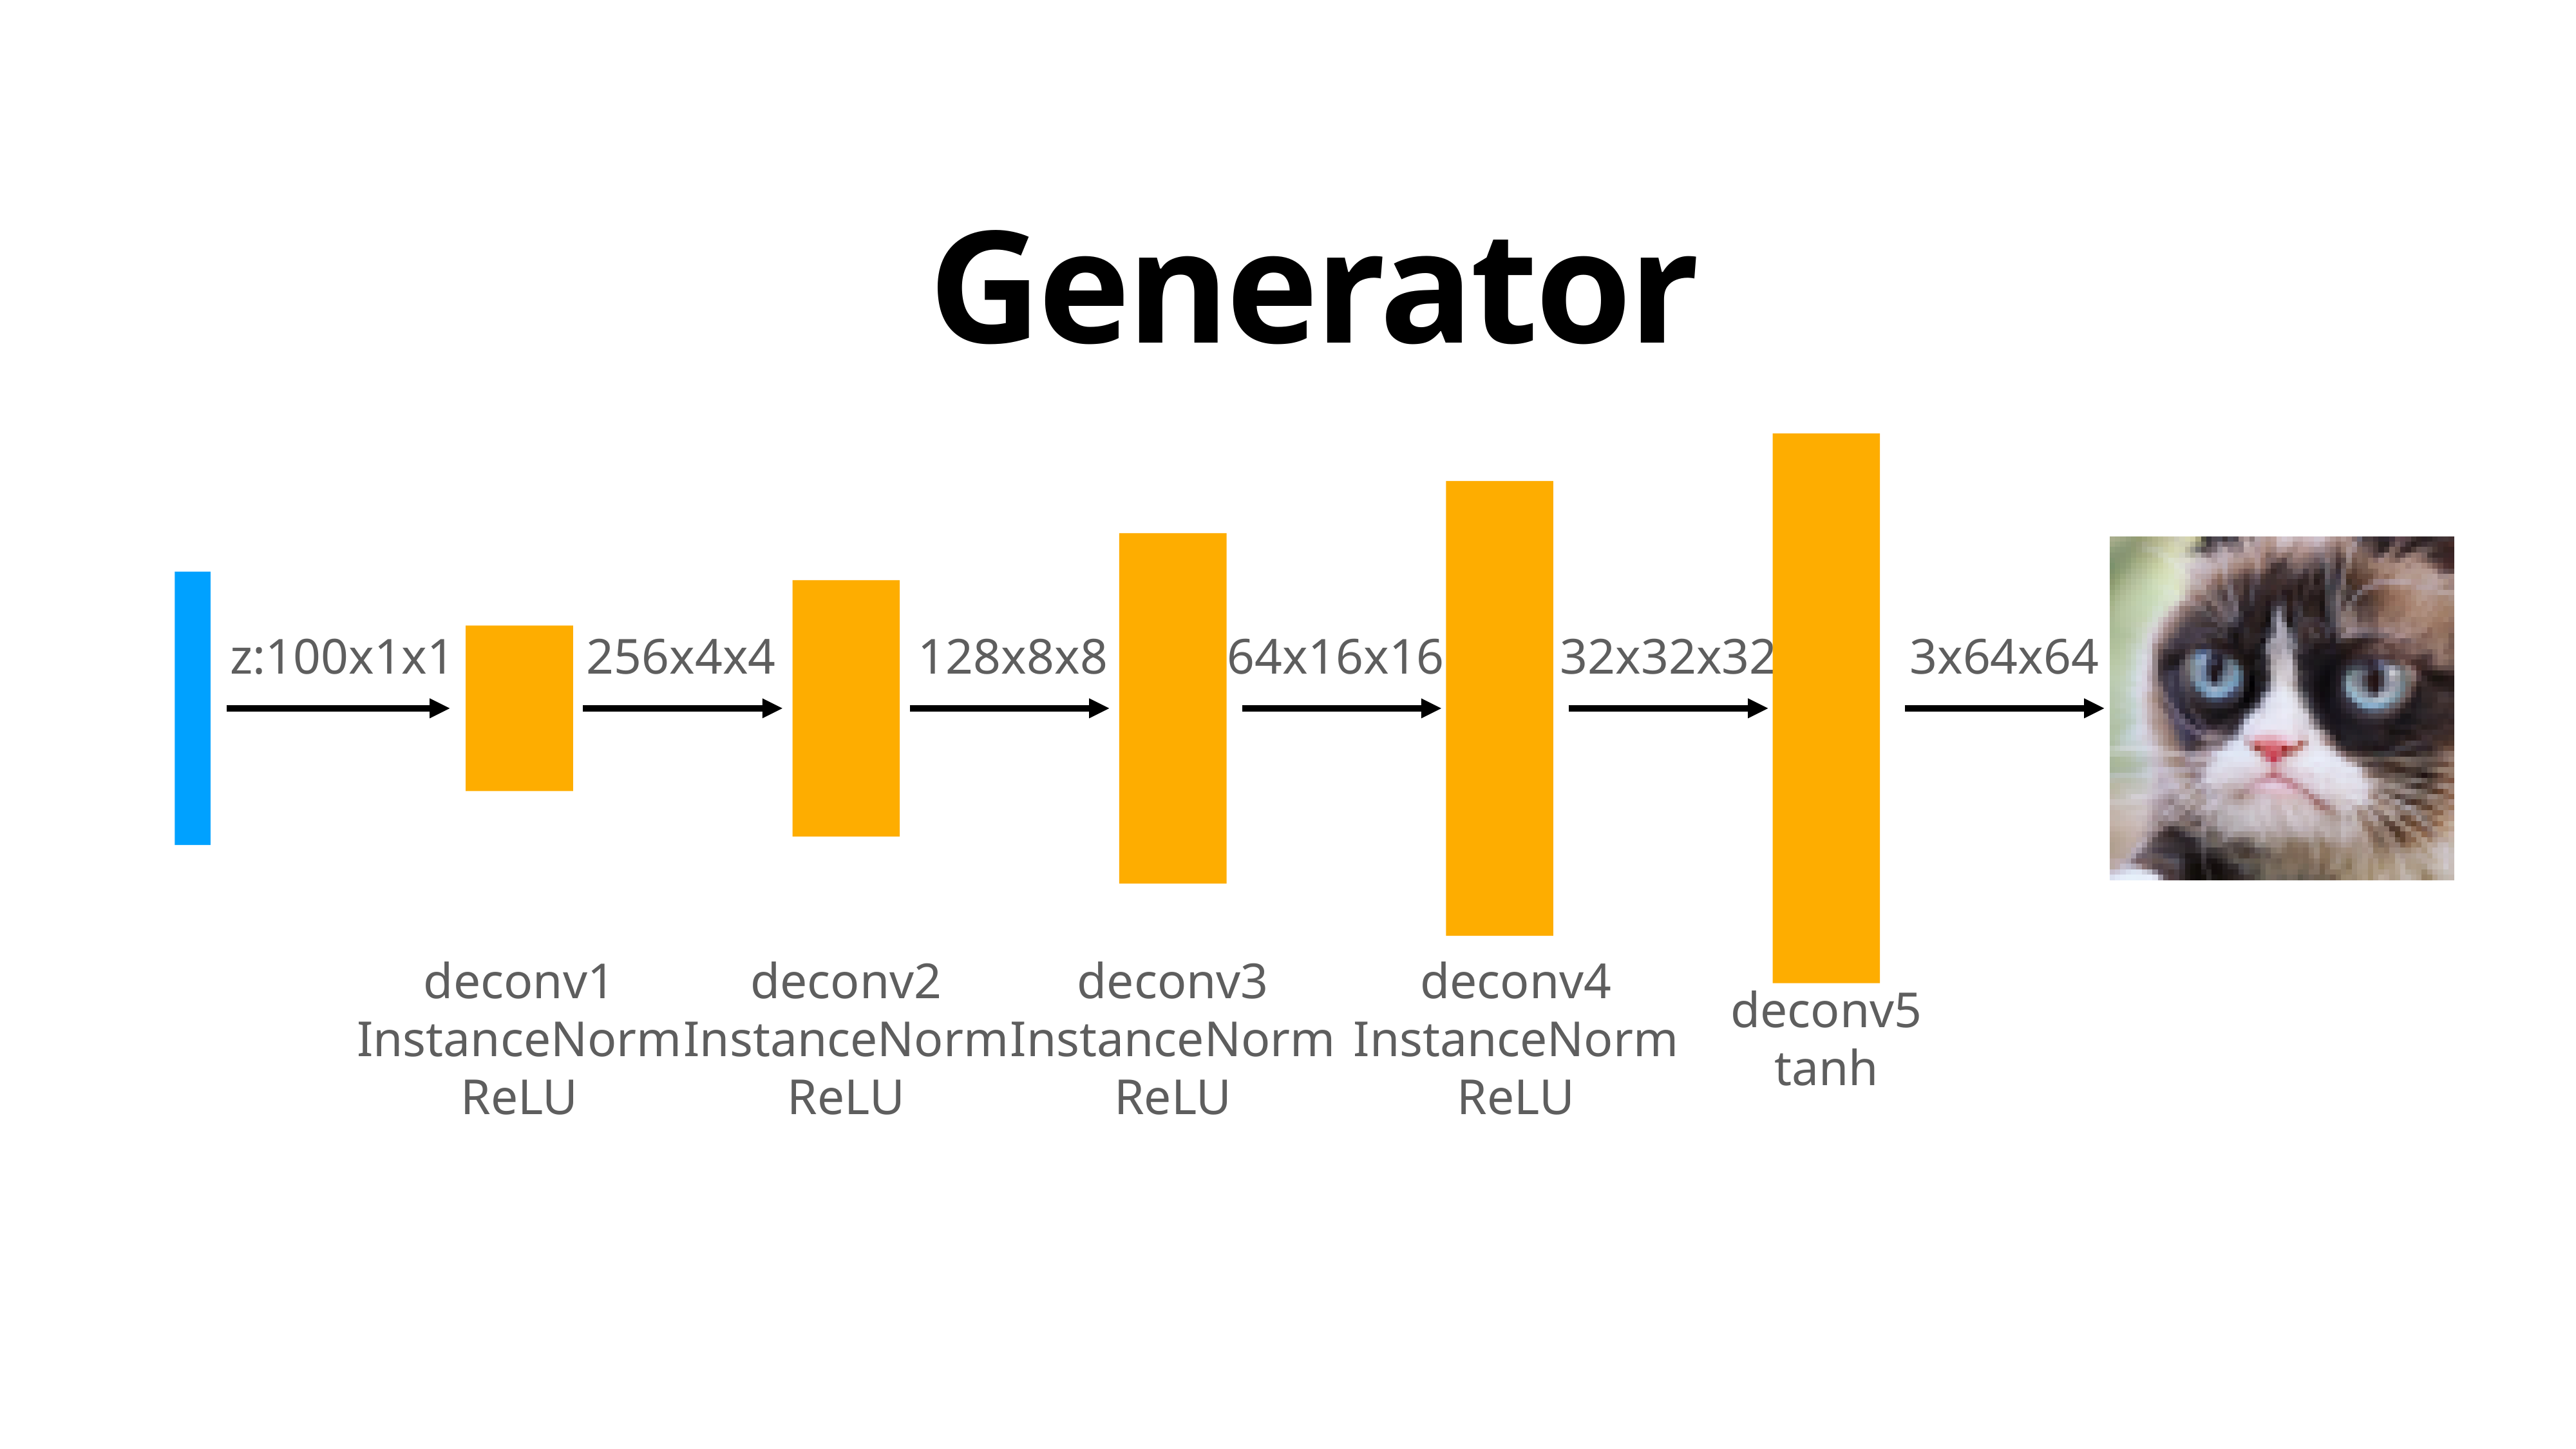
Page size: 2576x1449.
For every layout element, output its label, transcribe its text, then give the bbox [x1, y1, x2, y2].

text_box 256x4x4 [581, 620, 782, 689]
text_box 64x16x16 [1222, 620, 1450, 689]
text_box deconv5 tanh [1725, 973, 1927, 1101]
text_box Generator [923, 218, 1705, 379]
text_box deconv1 InstanceNorm ReLU [351, 944, 678, 1130]
text_box [792, 580, 900, 837]
picture [2110, 536, 2454, 880]
text_box 3x64x64 [1904, 620, 2105, 689]
text_box [1242, 704, 1442, 713]
text_box [466, 625, 573, 791]
text_box [1446, 480, 1553, 936]
text_box [1904, 704, 2105, 713]
text_box [226, 704, 450, 713]
text_box [909, 704, 1110, 713]
text_box deconv2 InstanceNorm ReLU [678, 944, 1005, 1130]
text_box [1568, 704, 1768, 713]
text_box [175, 571, 211, 846]
text_box 128x8x8 [913, 620, 1113, 689]
text_box 32x32x32 [1555, 620, 1772, 689]
text_box deconv4 InstanceNorm ReLU [1348, 944, 1684, 1130]
text_box deconv3 InstanceNorm ReLU [1005, 944, 1341, 1130]
text_box z:100x1x1 [224, 620, 461, 689]
text_box [1772, 433, 1880, 973]
text_box [1119, 533, 1227, 884]
text_box [583, 704, 782, 713]
